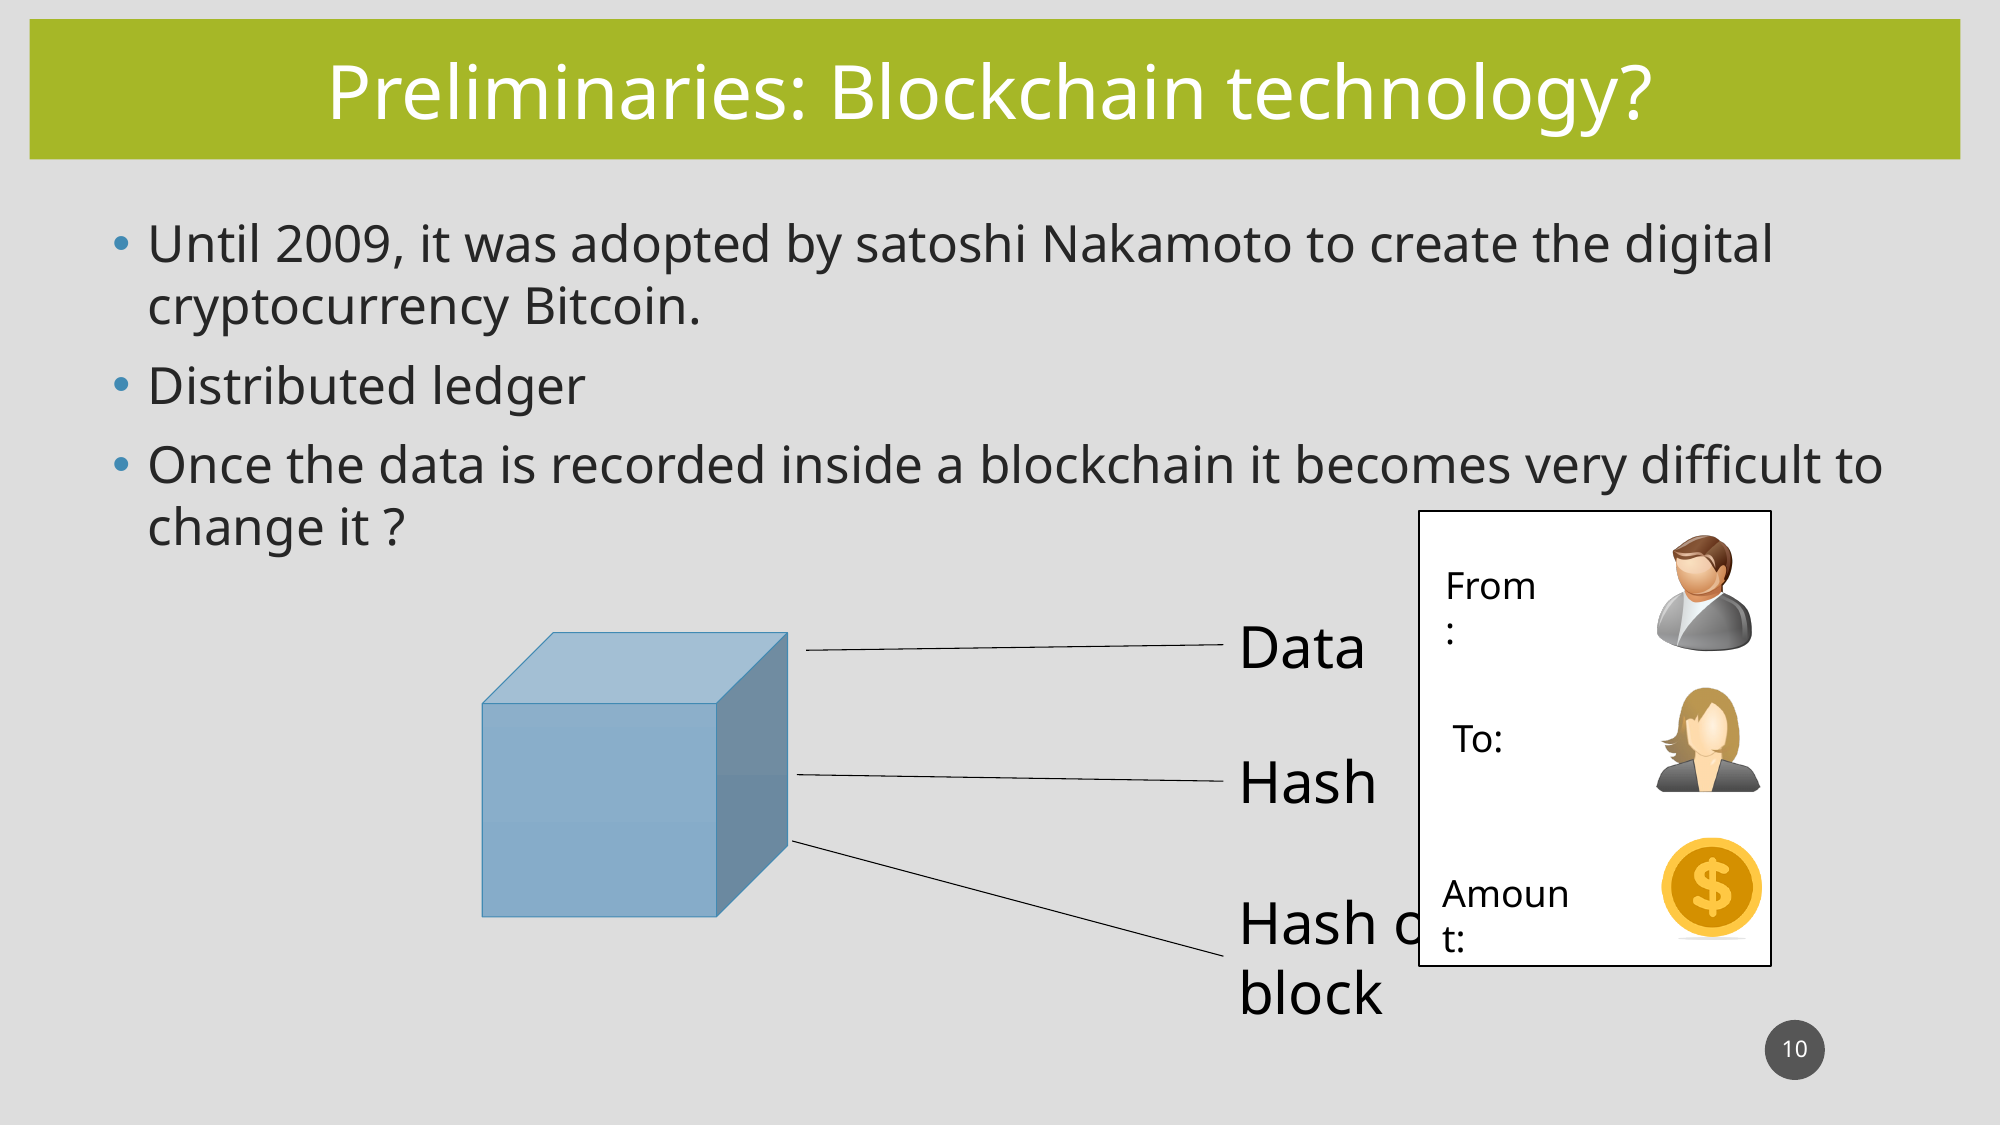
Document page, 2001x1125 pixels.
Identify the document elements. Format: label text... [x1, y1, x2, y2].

picture [1636, 533, 1771, 652]
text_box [792, 840, 1224, 922]
text_box Amount: [1427, 862, 1595, 968]
text_box To: [1437, 707, 1525, 768]
text_box Preliminaries: Blockchain technology? [29, 18, 1961, 160]
picture [1651, 683, 1765, 797]
text_box Hash [1223, 738, 1397, 823]
list Until 2009, it was adopted by satoshi Nakamoto to create the digital cryptocurrency Bitcoin. Distributed ledger Once the data is recorded inside a blockchain it becomes very difficult to change it ? [97, 204, 1947, 565]
slide_number 10 [1764, 1034, 1825, 1080]
text_box Data [1223, 602, 1418, 688]
text_box Hash of previous block [1223, 878, 1825, 1034]
text_box [481, 632, 789, 918]
text_box From: [1430, 554, 1553, 660]
text_box [1418, 510, 1772, 967]
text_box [796, 774, 1224, 782]
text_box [806, 645, 1224, 651]
picture [1661, 815, 1762, 940]
